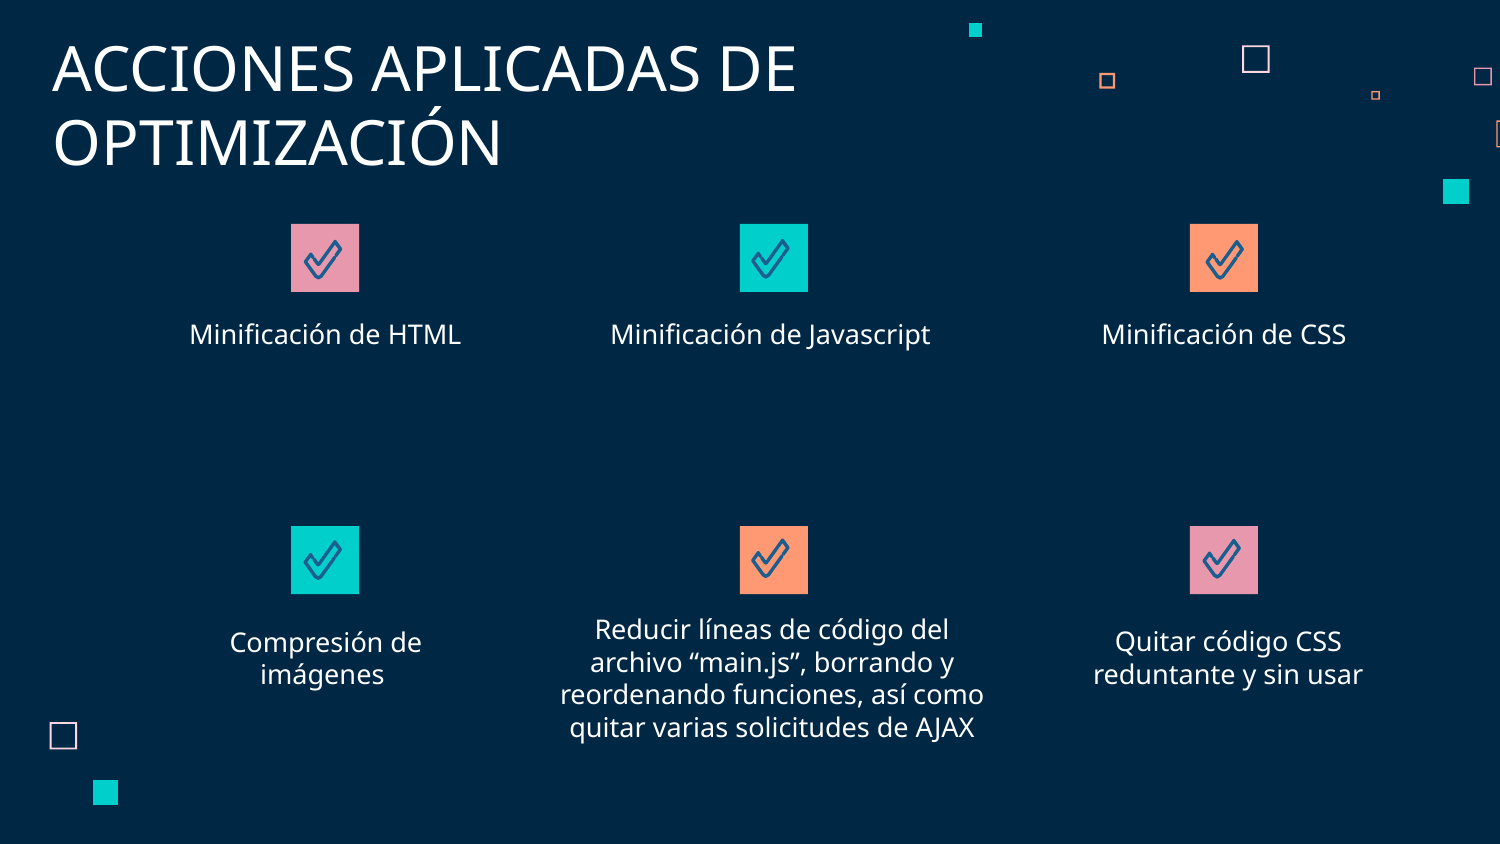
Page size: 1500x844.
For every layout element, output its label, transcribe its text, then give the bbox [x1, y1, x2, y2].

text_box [1203, 539, 1241, 578]
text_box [1206, 240, 1244, 279]
text_box [1189, 223, 1258, 292]
title ACCIONES APLICADAS DE OPTIMIZACIÓN [37, 98, 964, 194]
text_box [304, 540, 342, 580]
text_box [751, 239, 789, 278]
subtitle Minificación de Javascript [589, 302, 951, 438]
subtitle Minificación de CSS [1037, 302, 1411, 438]
text_box [291, 223, 360, 292]
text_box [304, 240, 342, 279]
text_box Reducir líneas de código del archivo “main.js”, borrando y reordenando funciones, así como quitar varias solicitudes de AJAX [539, 597, 1005, 733]
subtitle Compresión de imágenes [156, 609, 496, 746]
text_box [1189, 526, 1258, 595]
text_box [751, 539, 789, 578]
subtitle Minificación de HTML [144, 302, 506, 438]
text_box Quitar código CSS reduntante y sin usar [1058, 609, 1399, 745]
text_box [739, 223, 808, 292]
text_box [291, 526, 360, 595]
text_box [739, 526, 808, 595]
